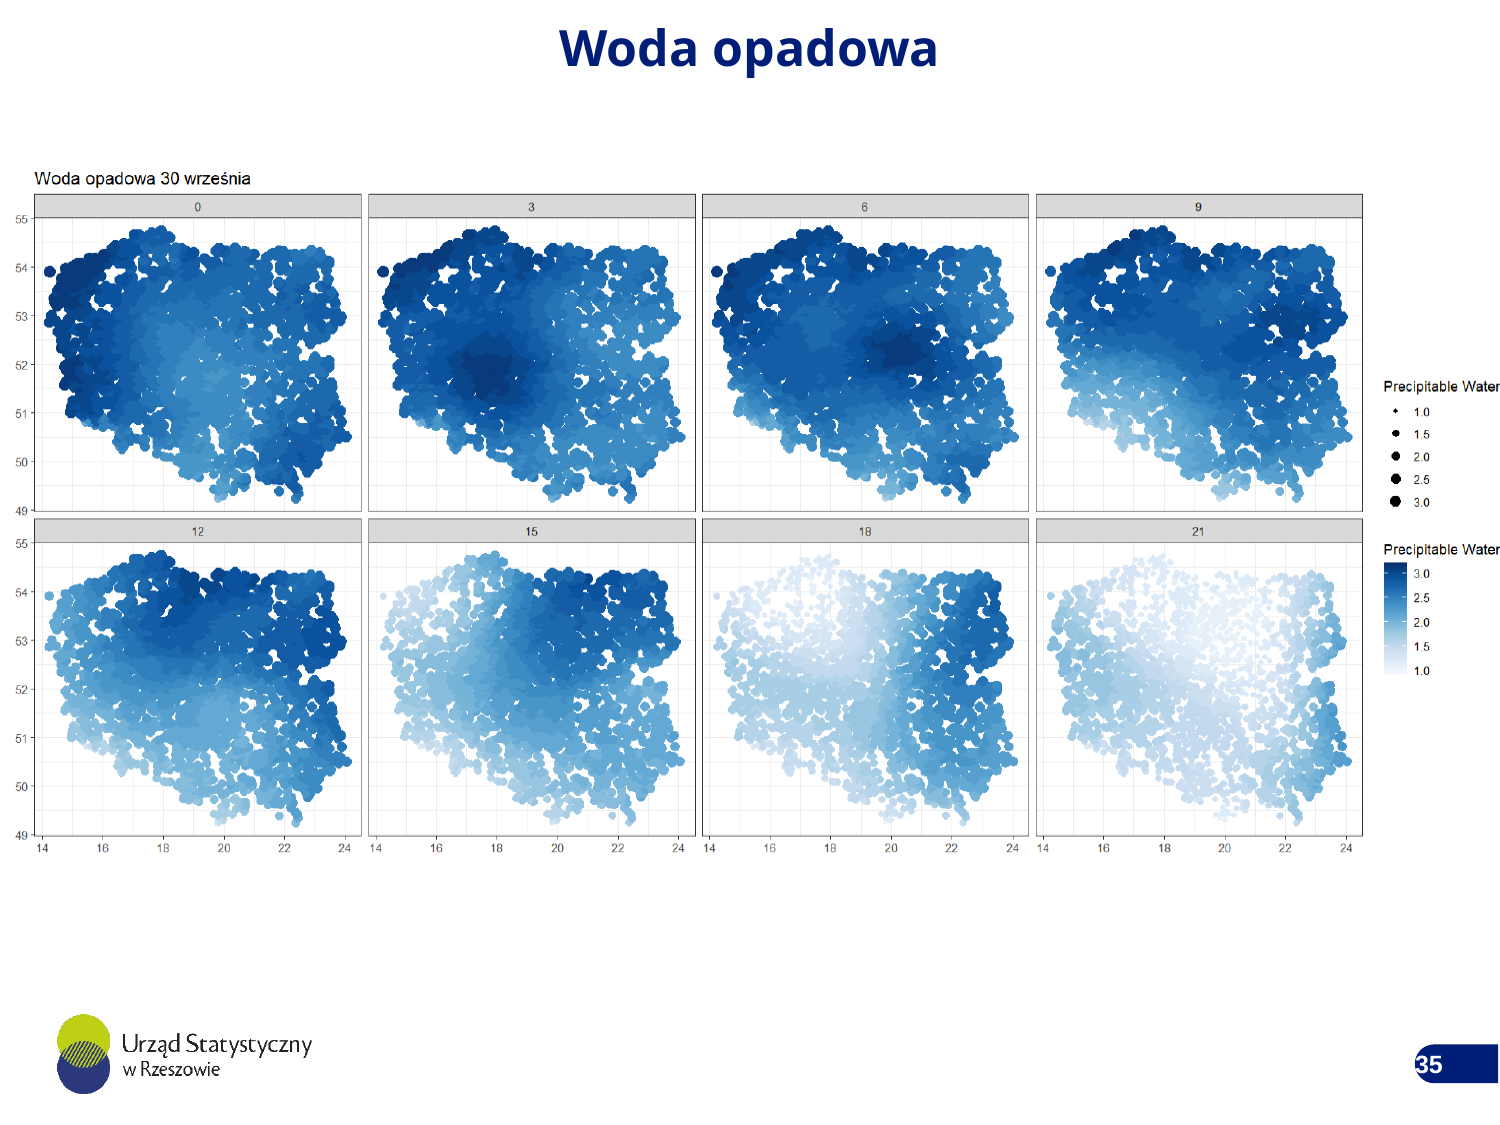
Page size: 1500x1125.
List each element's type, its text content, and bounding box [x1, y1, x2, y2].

text_box [1458, 1044, 1499, 1084]
picture [57, 1014, 312, 1094]
text_box 35 [1120, 1033, 1458, 1094]
picture [10, 138, 1500, 882]
text_box Woda opadowa [45, 9, 1455, 137]
